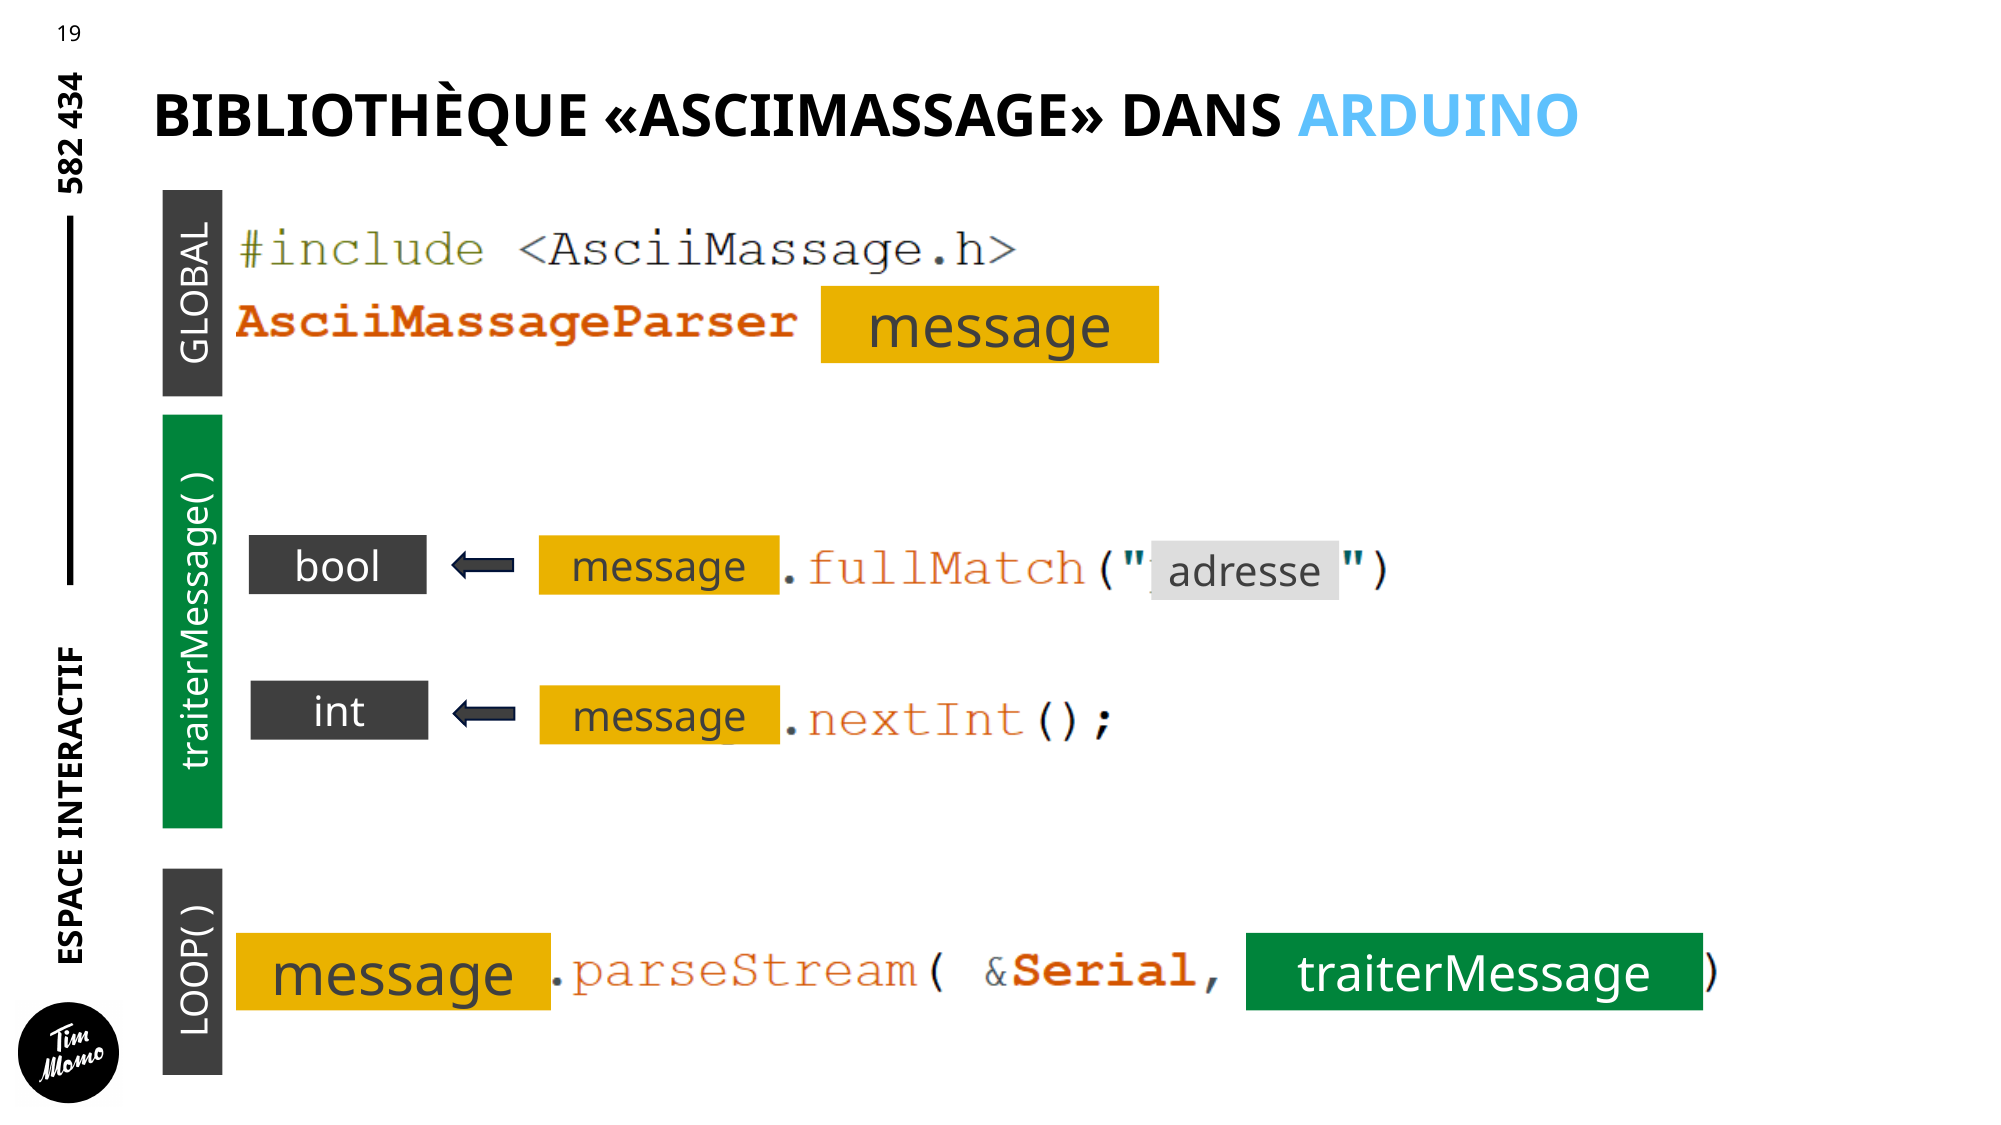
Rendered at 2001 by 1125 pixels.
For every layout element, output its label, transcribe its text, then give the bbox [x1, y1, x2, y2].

text_box [452, 699, 516, 728]
picture [312, 932, 1729, 1016]
title BIBLIOTHÈQUE «ASCIIMASSAGE» DANS ARDUINO [137, 59, 1863, 175]
text_box LOOP( ) [162, 868, 223, 1075]
picture [236, 213, 1090, 373]
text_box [538, 535, 1403, 606]
text_box bool [248, 534, 428, 595]
text_box message [1090, 285, 1160, 364]
text_box [451, 550, 515, 580]
text_box traiterMessage( ) [162, 414, 223, 829]
text_box GLOBAL [162, 190, 223, 397]
picture [15, 1000, 123, 1107]
text_box message [235, 932, 312, 1011]
text_box message [538, 684, 781, 745]
picture [547, 690, 1128, 754]
text_box int [250, 680, 429, 741]
